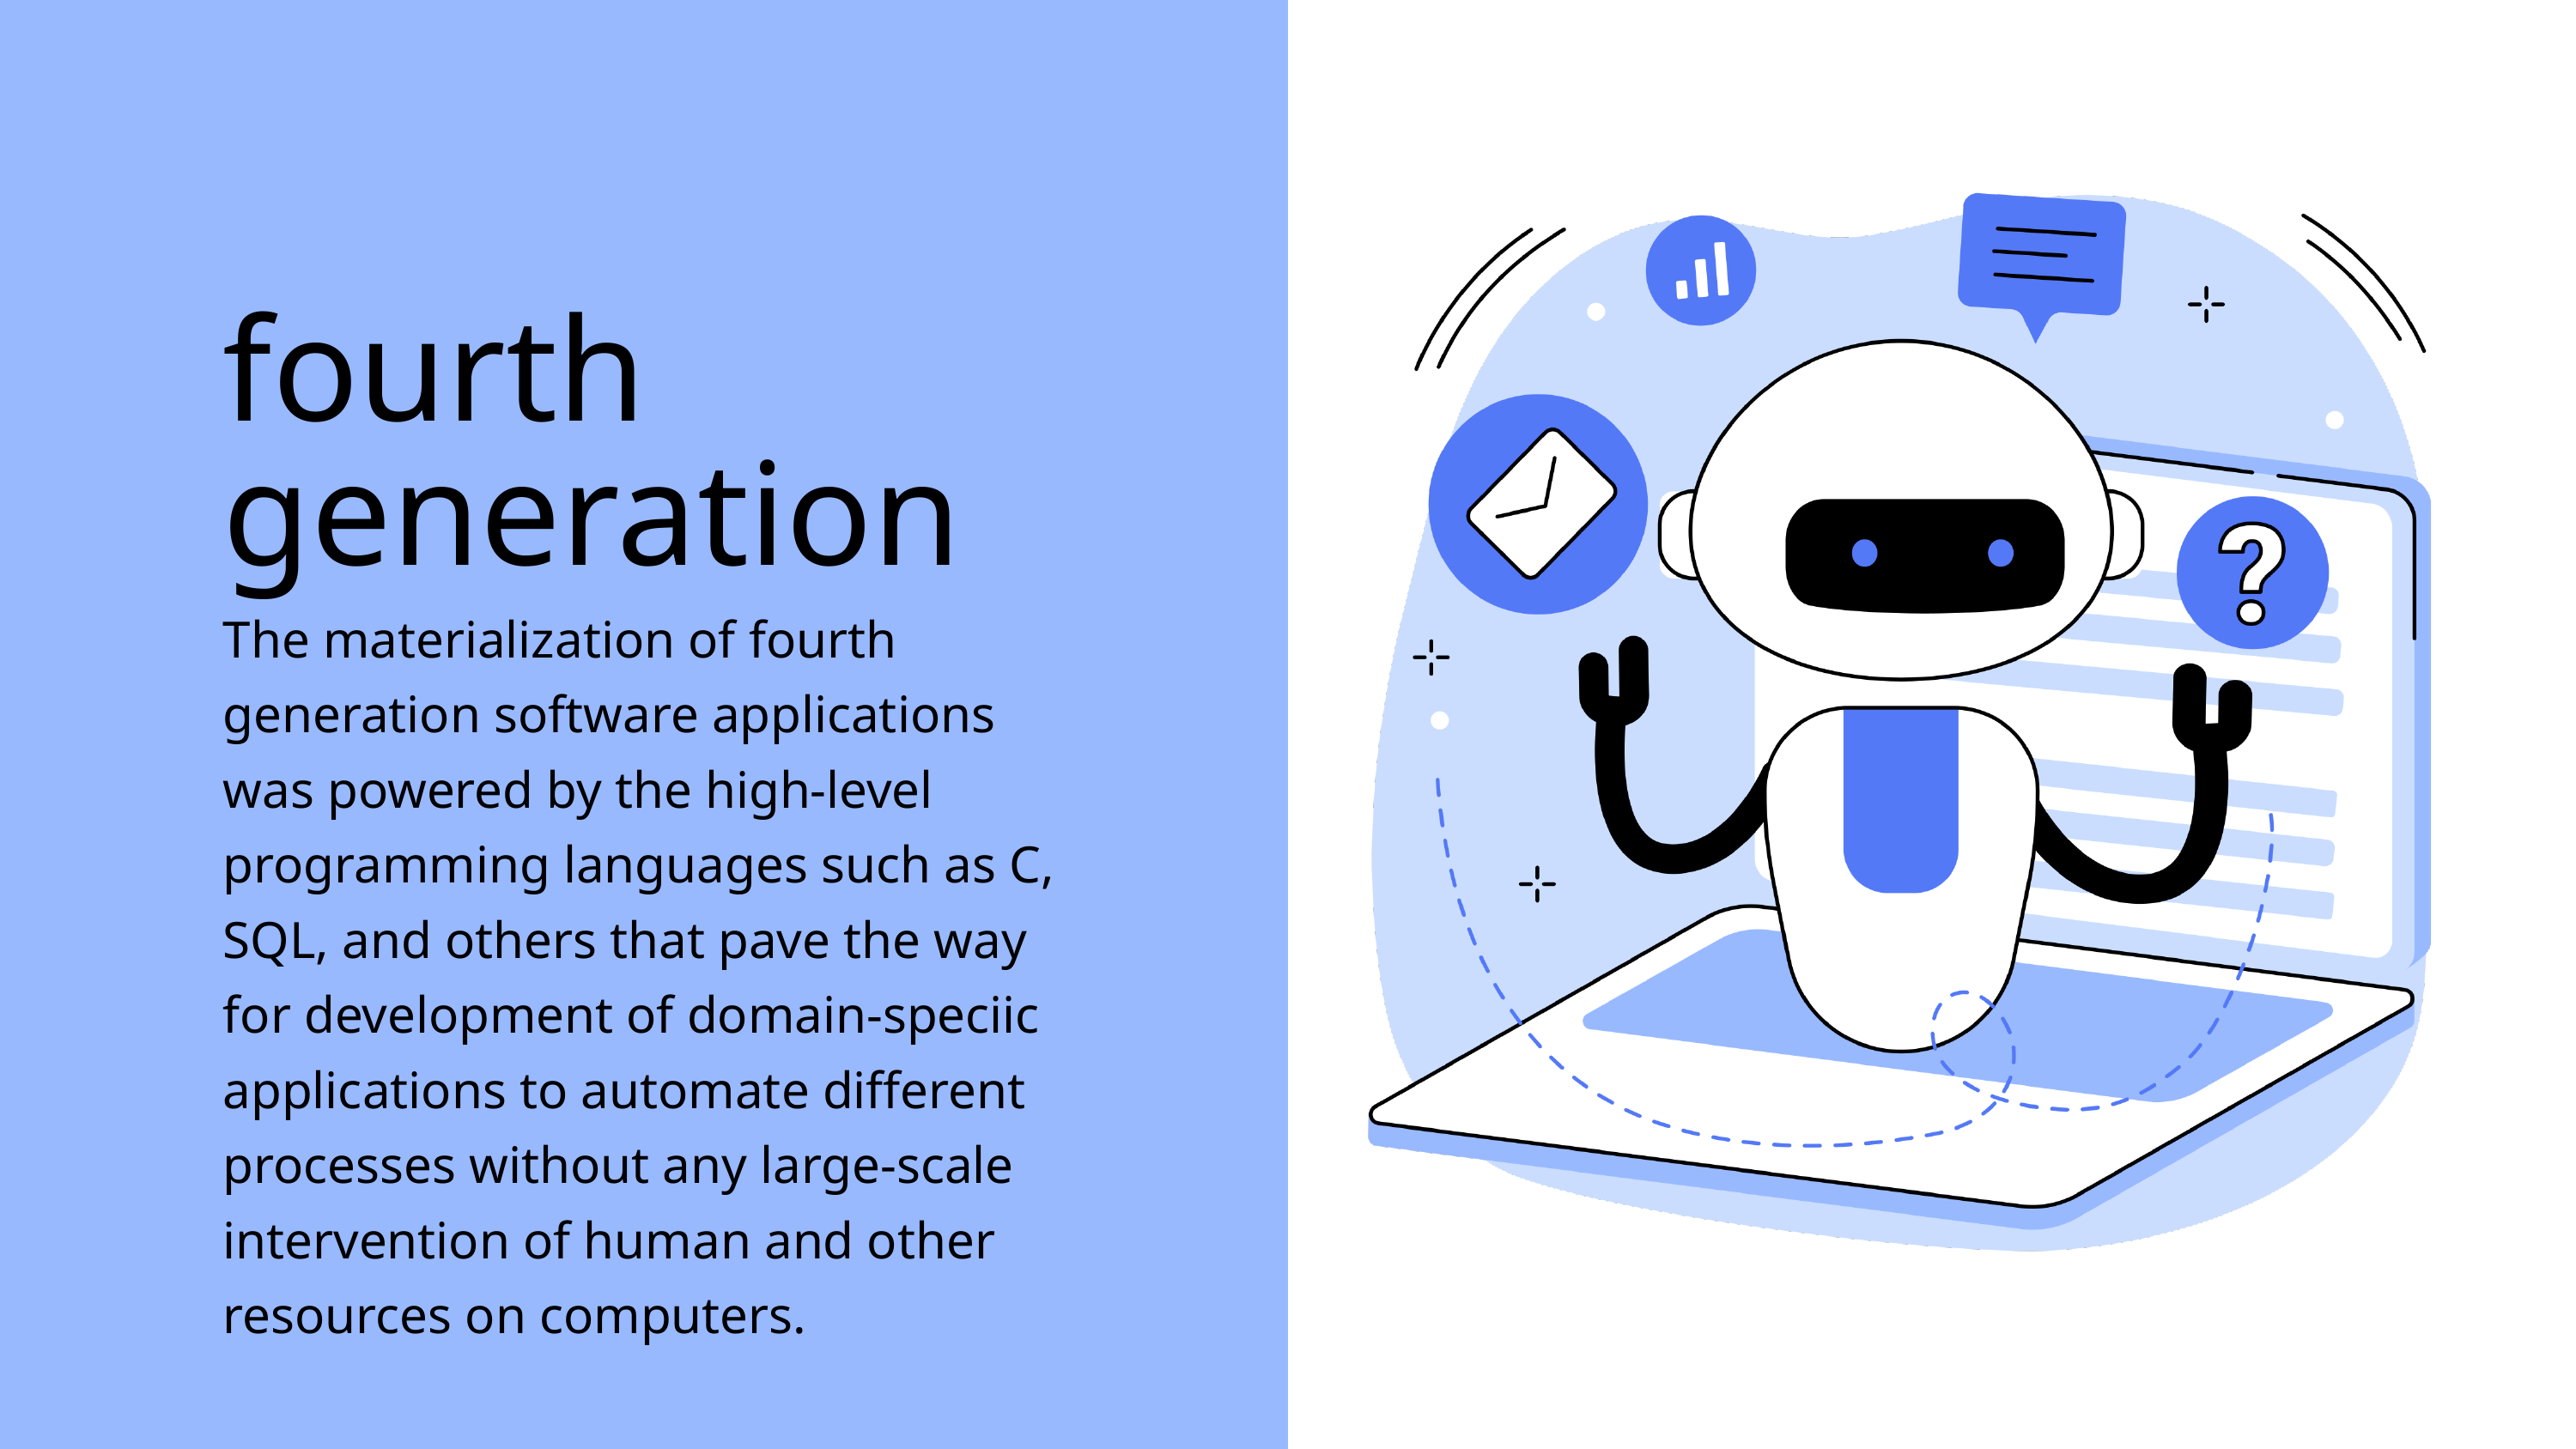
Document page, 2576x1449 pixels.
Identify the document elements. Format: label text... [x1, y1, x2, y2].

text_box fourth generation [222, 305, 1085, 595]
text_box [1287, 0, 2576, 1449]
text_box The materialization of fourth generation software applications was powered by the high-level programming languages such as C, SQL, and others that pave the way for development of domain-speciic applications to automate different processes without any large-scale intervention of human and other resources on computers. [222, 595, 1085, 1344]
